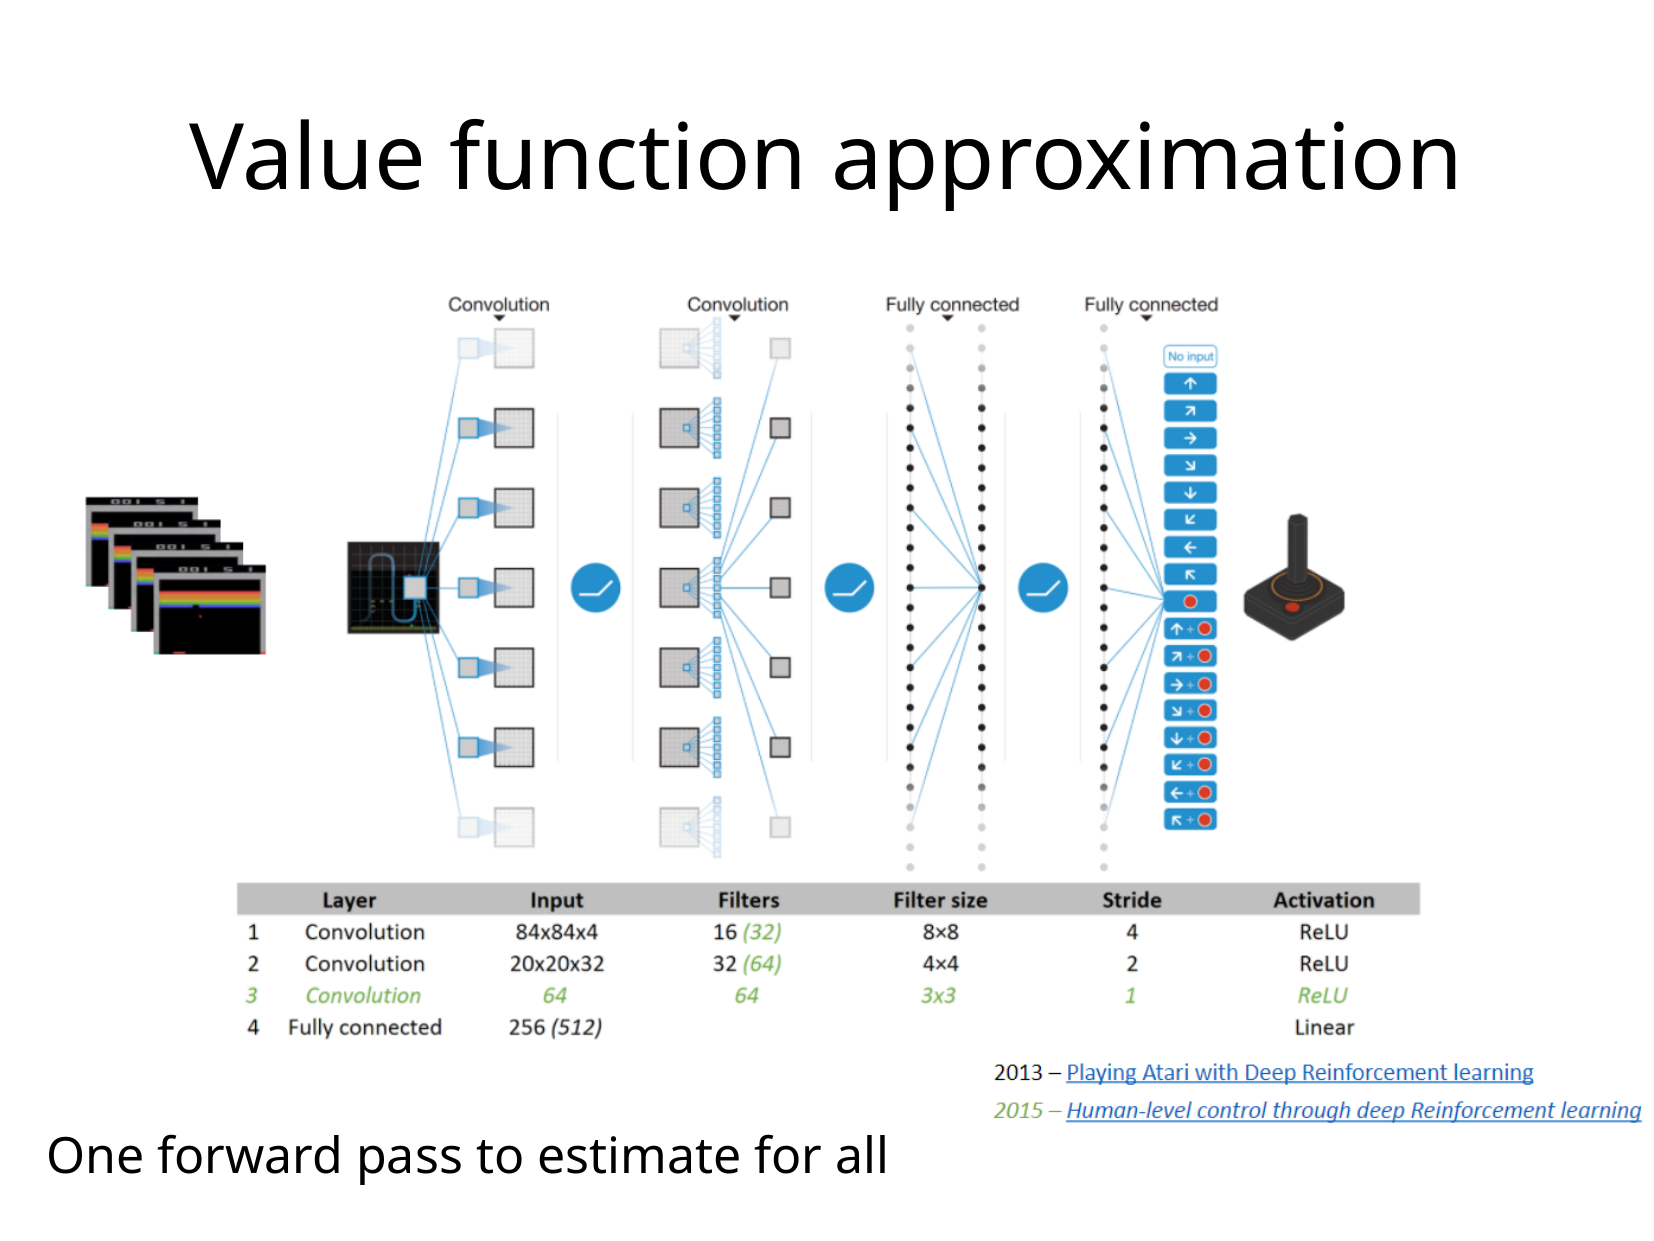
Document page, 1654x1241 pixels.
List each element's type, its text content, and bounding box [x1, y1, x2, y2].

picture [0, 293, 1654, 1124]
title Value function approximation [82, 49, 1571, 257]
